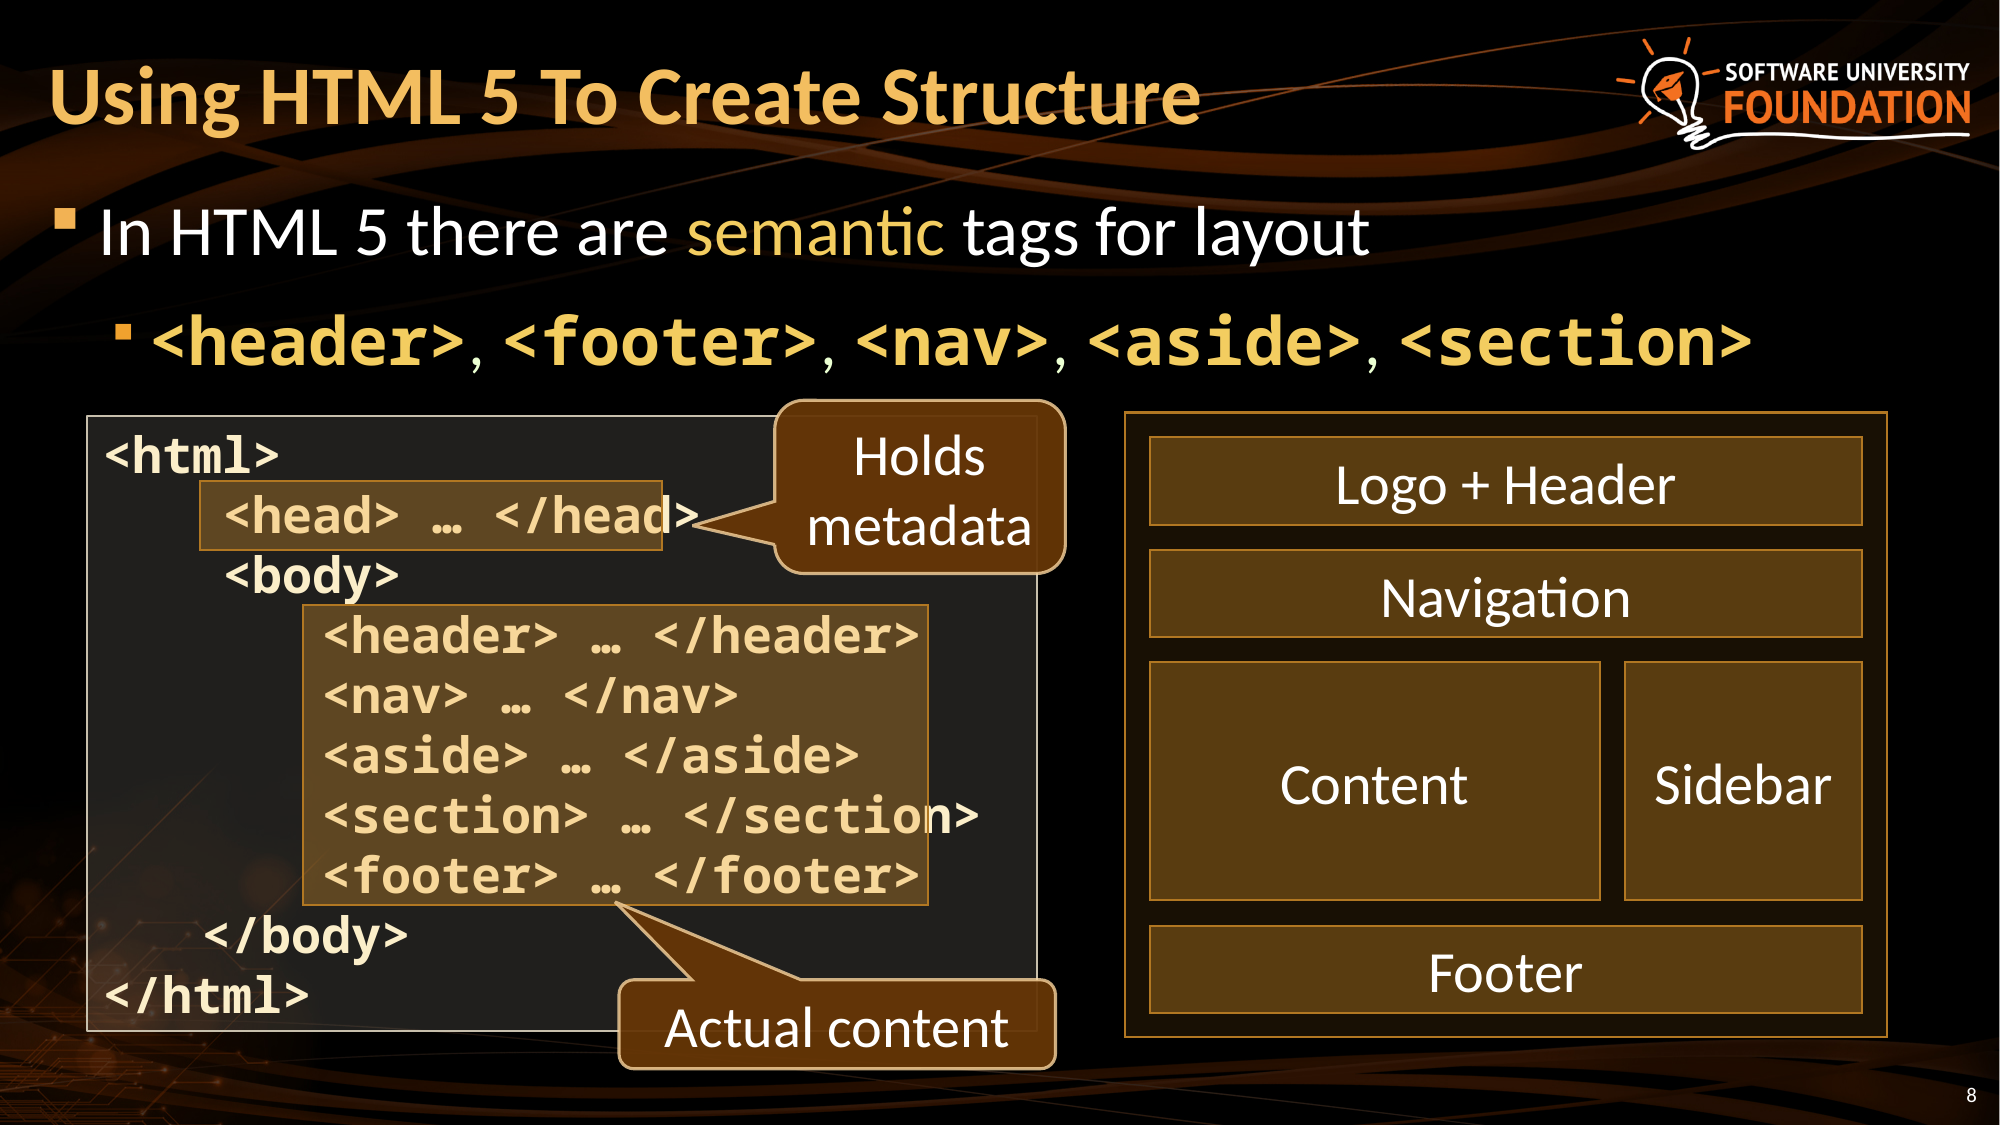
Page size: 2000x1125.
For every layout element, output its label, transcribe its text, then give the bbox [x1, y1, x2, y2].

text_box [199, 480, 663, 551]
list In HTML 5 there are semantic tags for layout <header>, <footer>, <nav>, <aside>, <section> [31, 174, 1968, 1089]
text_box <html> <head> … </head> <body> <header> … </header> <nav> … </nav> <aside> … </aside> <section> … </section> <footer> … </footer> </body> </html> [87, 416, 1038, 1032]
text_box Actual content [614, 900, 1057, 1070]
text_box [302, 604, 929, 906]
slide_number 8 [1882, 1074, 1983, 1113]
text_box Holds metadata [692, 399, 1067, 575]
picture [0, 0, 2000, 1125]
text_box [1124, 412, 1888, 1038]
title Using HTML 5 To Create Structure [30, 6, 1602, 189]
